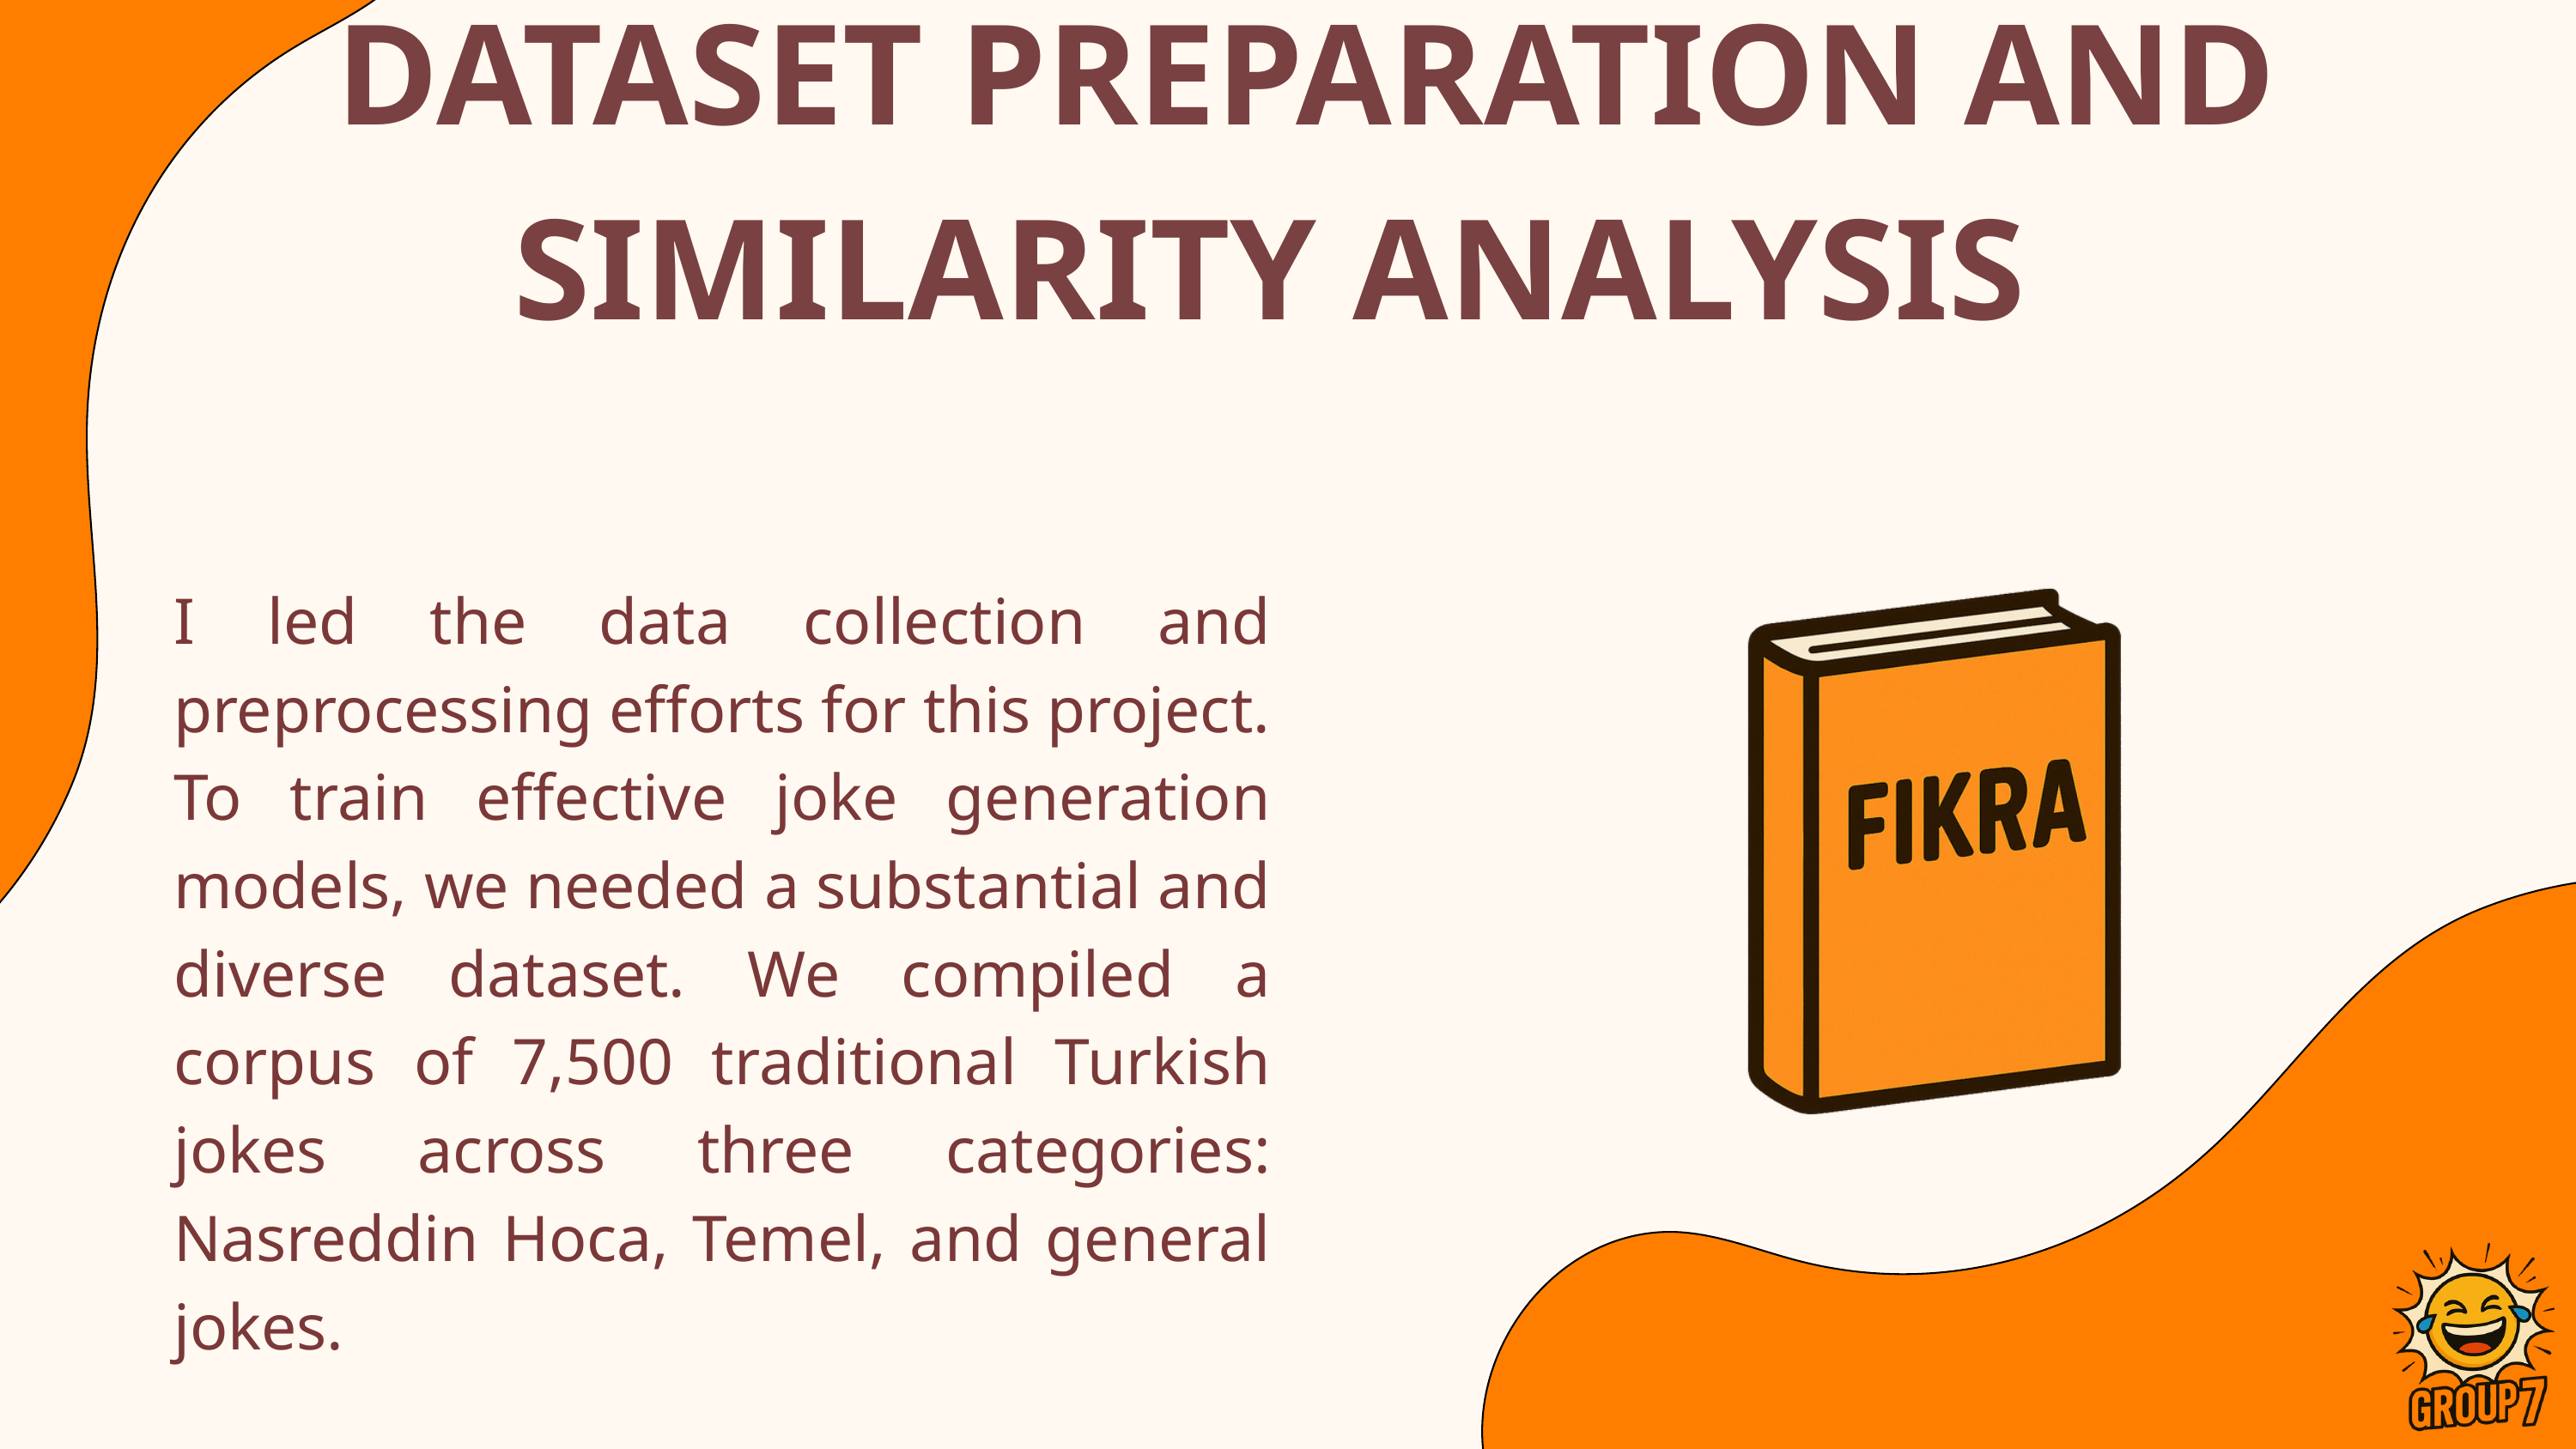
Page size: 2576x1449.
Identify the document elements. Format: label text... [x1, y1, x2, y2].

text_box I led the data collection and preprocessing efforts for this project. To train effective joke generation models, we needed a substantial and diverse dataset. We compiled a corpus of 7,500 traditional Turkish jokes across three categories: Nasreddin Hoca, Temel, and general jokes. [173, 568, 1271, 1449]
text_box [1623, 536, 2265, 908]
text_box DATASET PREPARATION AND SIMILARITY ANALYSIS [647, 0, 2276, 348]
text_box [1238, 911, 2576, 1449]
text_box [0, 0, 643, 846]
